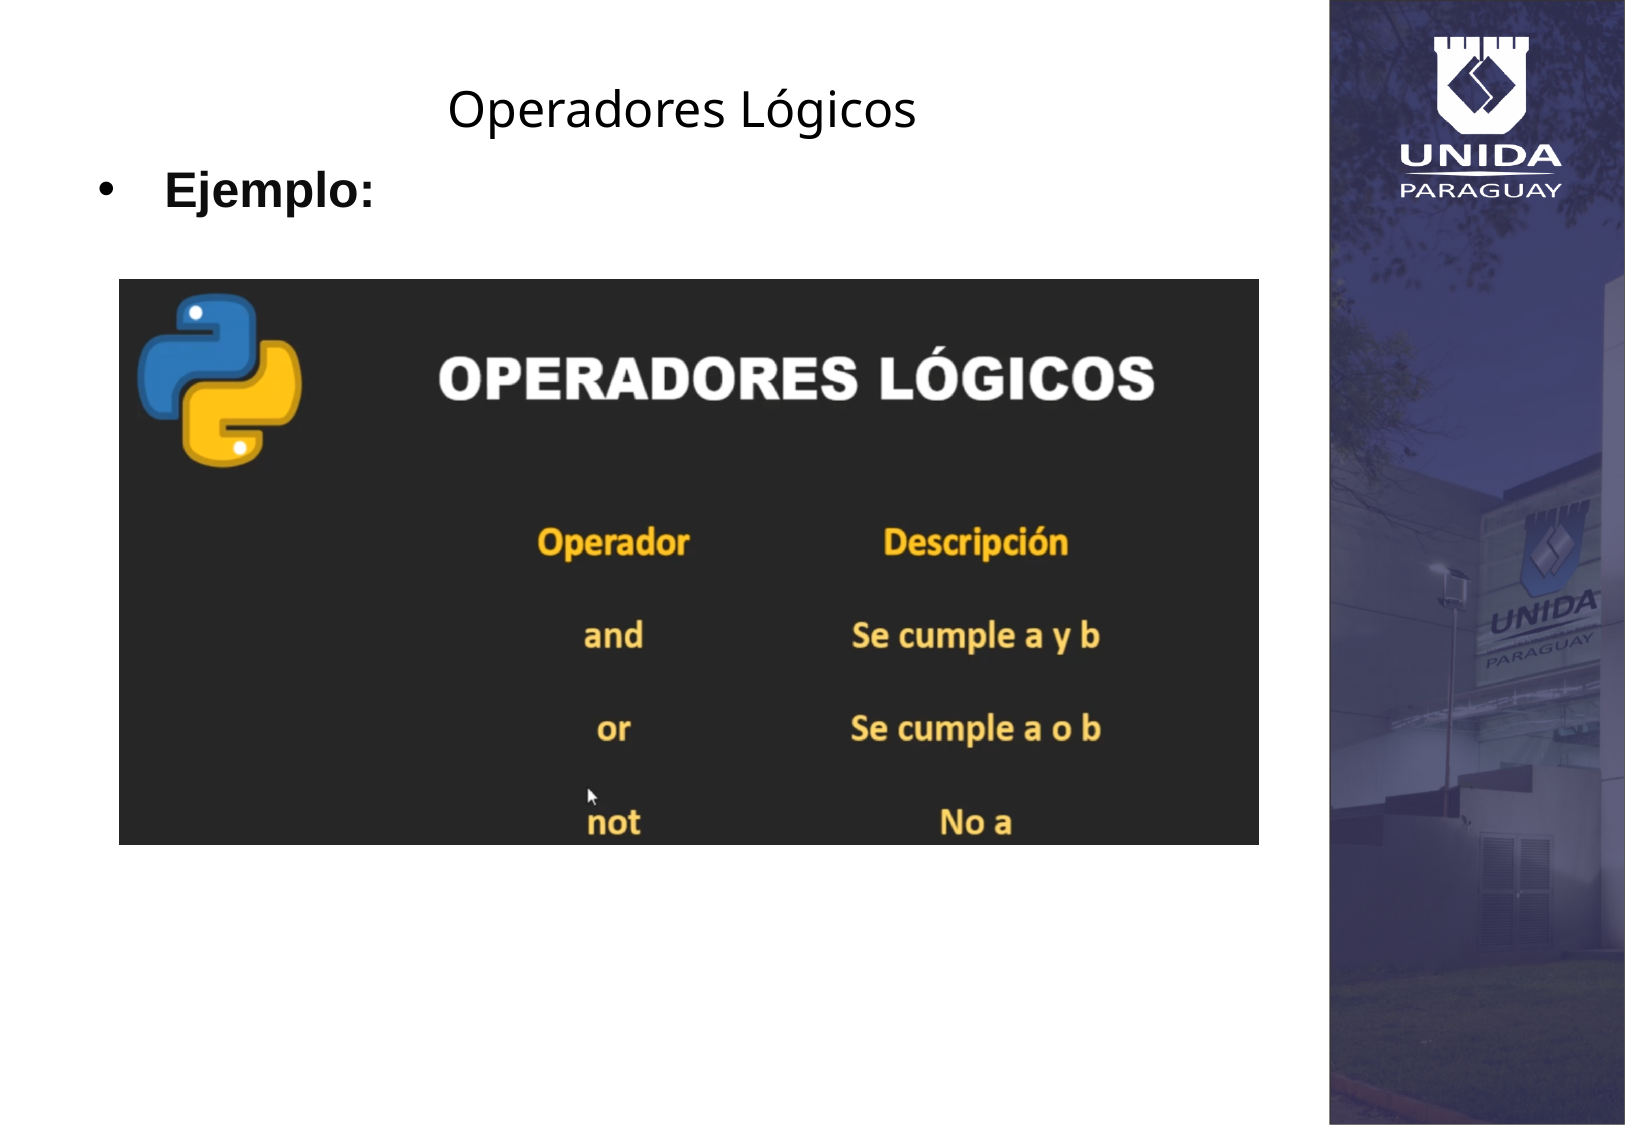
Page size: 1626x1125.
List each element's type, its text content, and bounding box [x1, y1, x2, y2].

picture [118, 279, 1260, 846]
title Operadores Lógicos [74, 64, 1304, 146]
picture [1328, 0, 1625, 1125]
subtitle Ejemplo: [74, 157, 1304, 1060]
